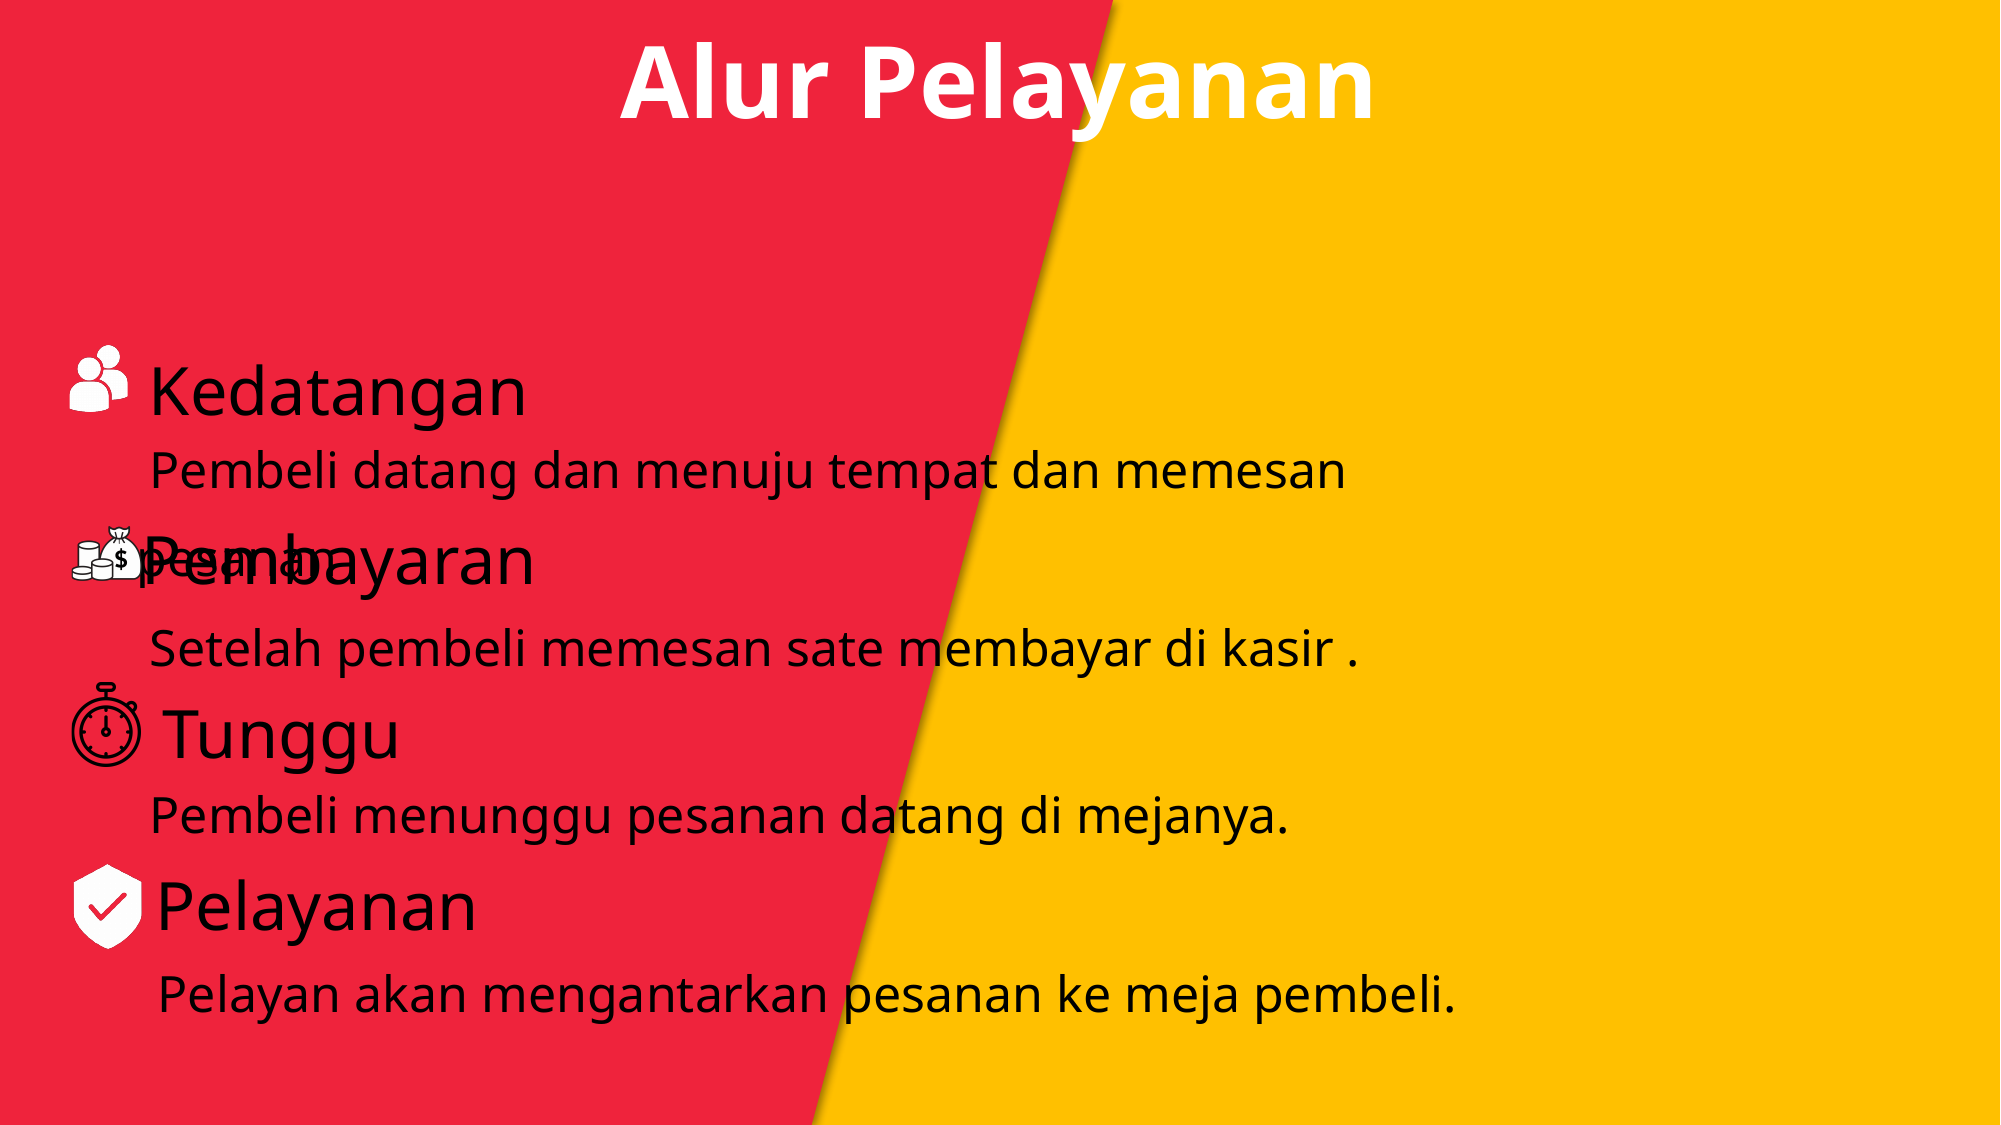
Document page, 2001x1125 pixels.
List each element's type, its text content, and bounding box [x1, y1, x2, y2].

text_box [71, 526, 129, 582]
text_box Alur Pelayanan [605, 11, 2000, 146]
text_box Tunggu [27, 678, 536, 773]
text_box Pembeli datang dan menuju tempat dan memesan pesanan [136, 411, 1496, 587]
text_box [0, 0, 1115, 1125]
text_box Setelah pembeli memesan sate membayar di kasir . [136, 589, 1455, 677]
text_box Pembayaran [129, 504, 550, 598]
text_box [73, 944, 142, 949]
text_box Pelayan akan mengantarkan pesanan ke meja pembeli. [157, 935, 1476, 1023]
text_box [69, 345, 127, 412]
text_box Kedatangan [127, 335, 550, 429]
text_box Pelayanan [28, 850, 606, 944]
text_box Pembeli menunggu pesanan datang di mejanya. [136, 756, 1455, 844]
